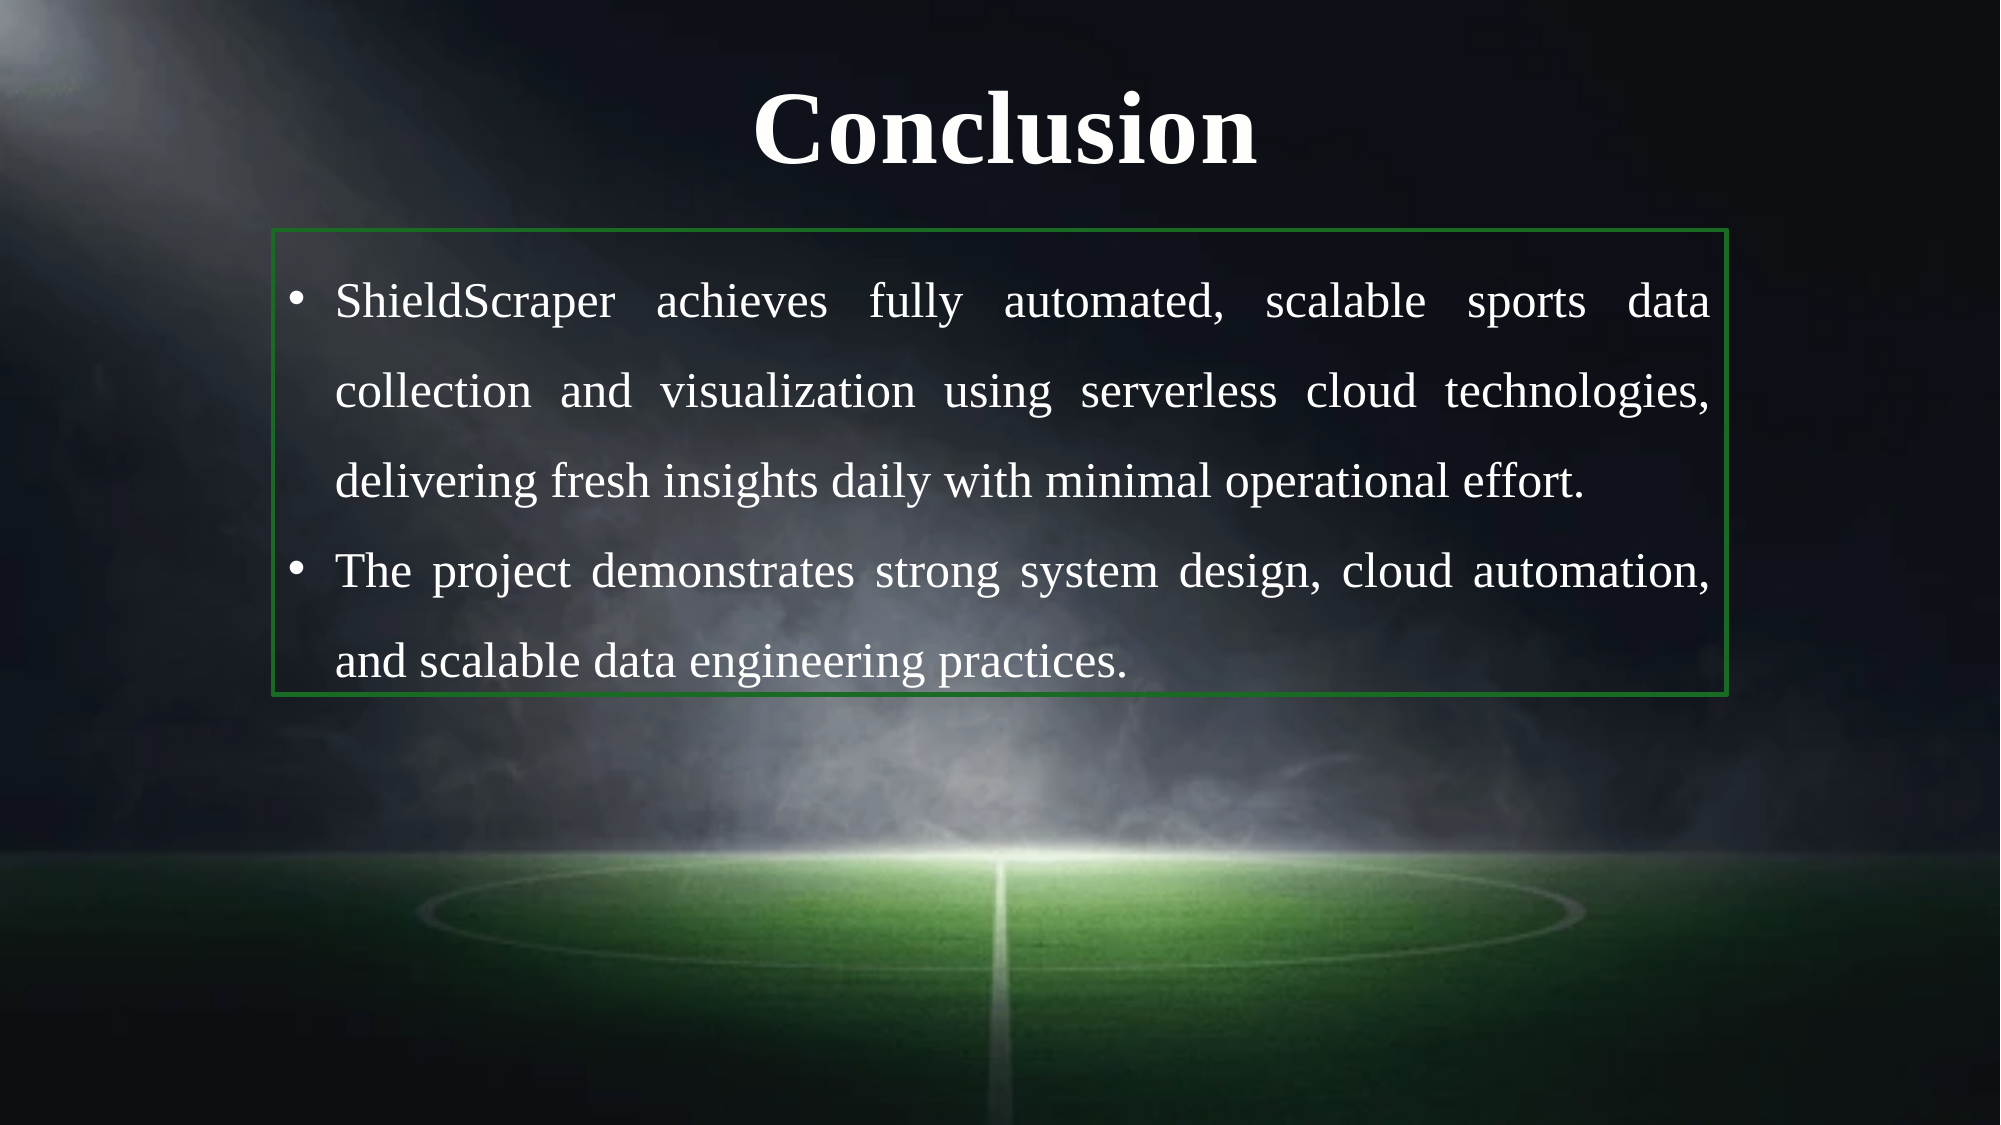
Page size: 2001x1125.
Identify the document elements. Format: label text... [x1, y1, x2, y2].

text_box ShieldScraper achieves fully automated, scalable sports data collection and visualization using serverless cloud technologies, delivering fresh insights daily with minimal operational effort. The project demonstrates strong system design, cloud automation, and scalable data engineering practices. [273, 229, 1727, 695]
picture [0, 0, 2000, 1125]
text_box Conclusion [65, 52, 1945, 192]
